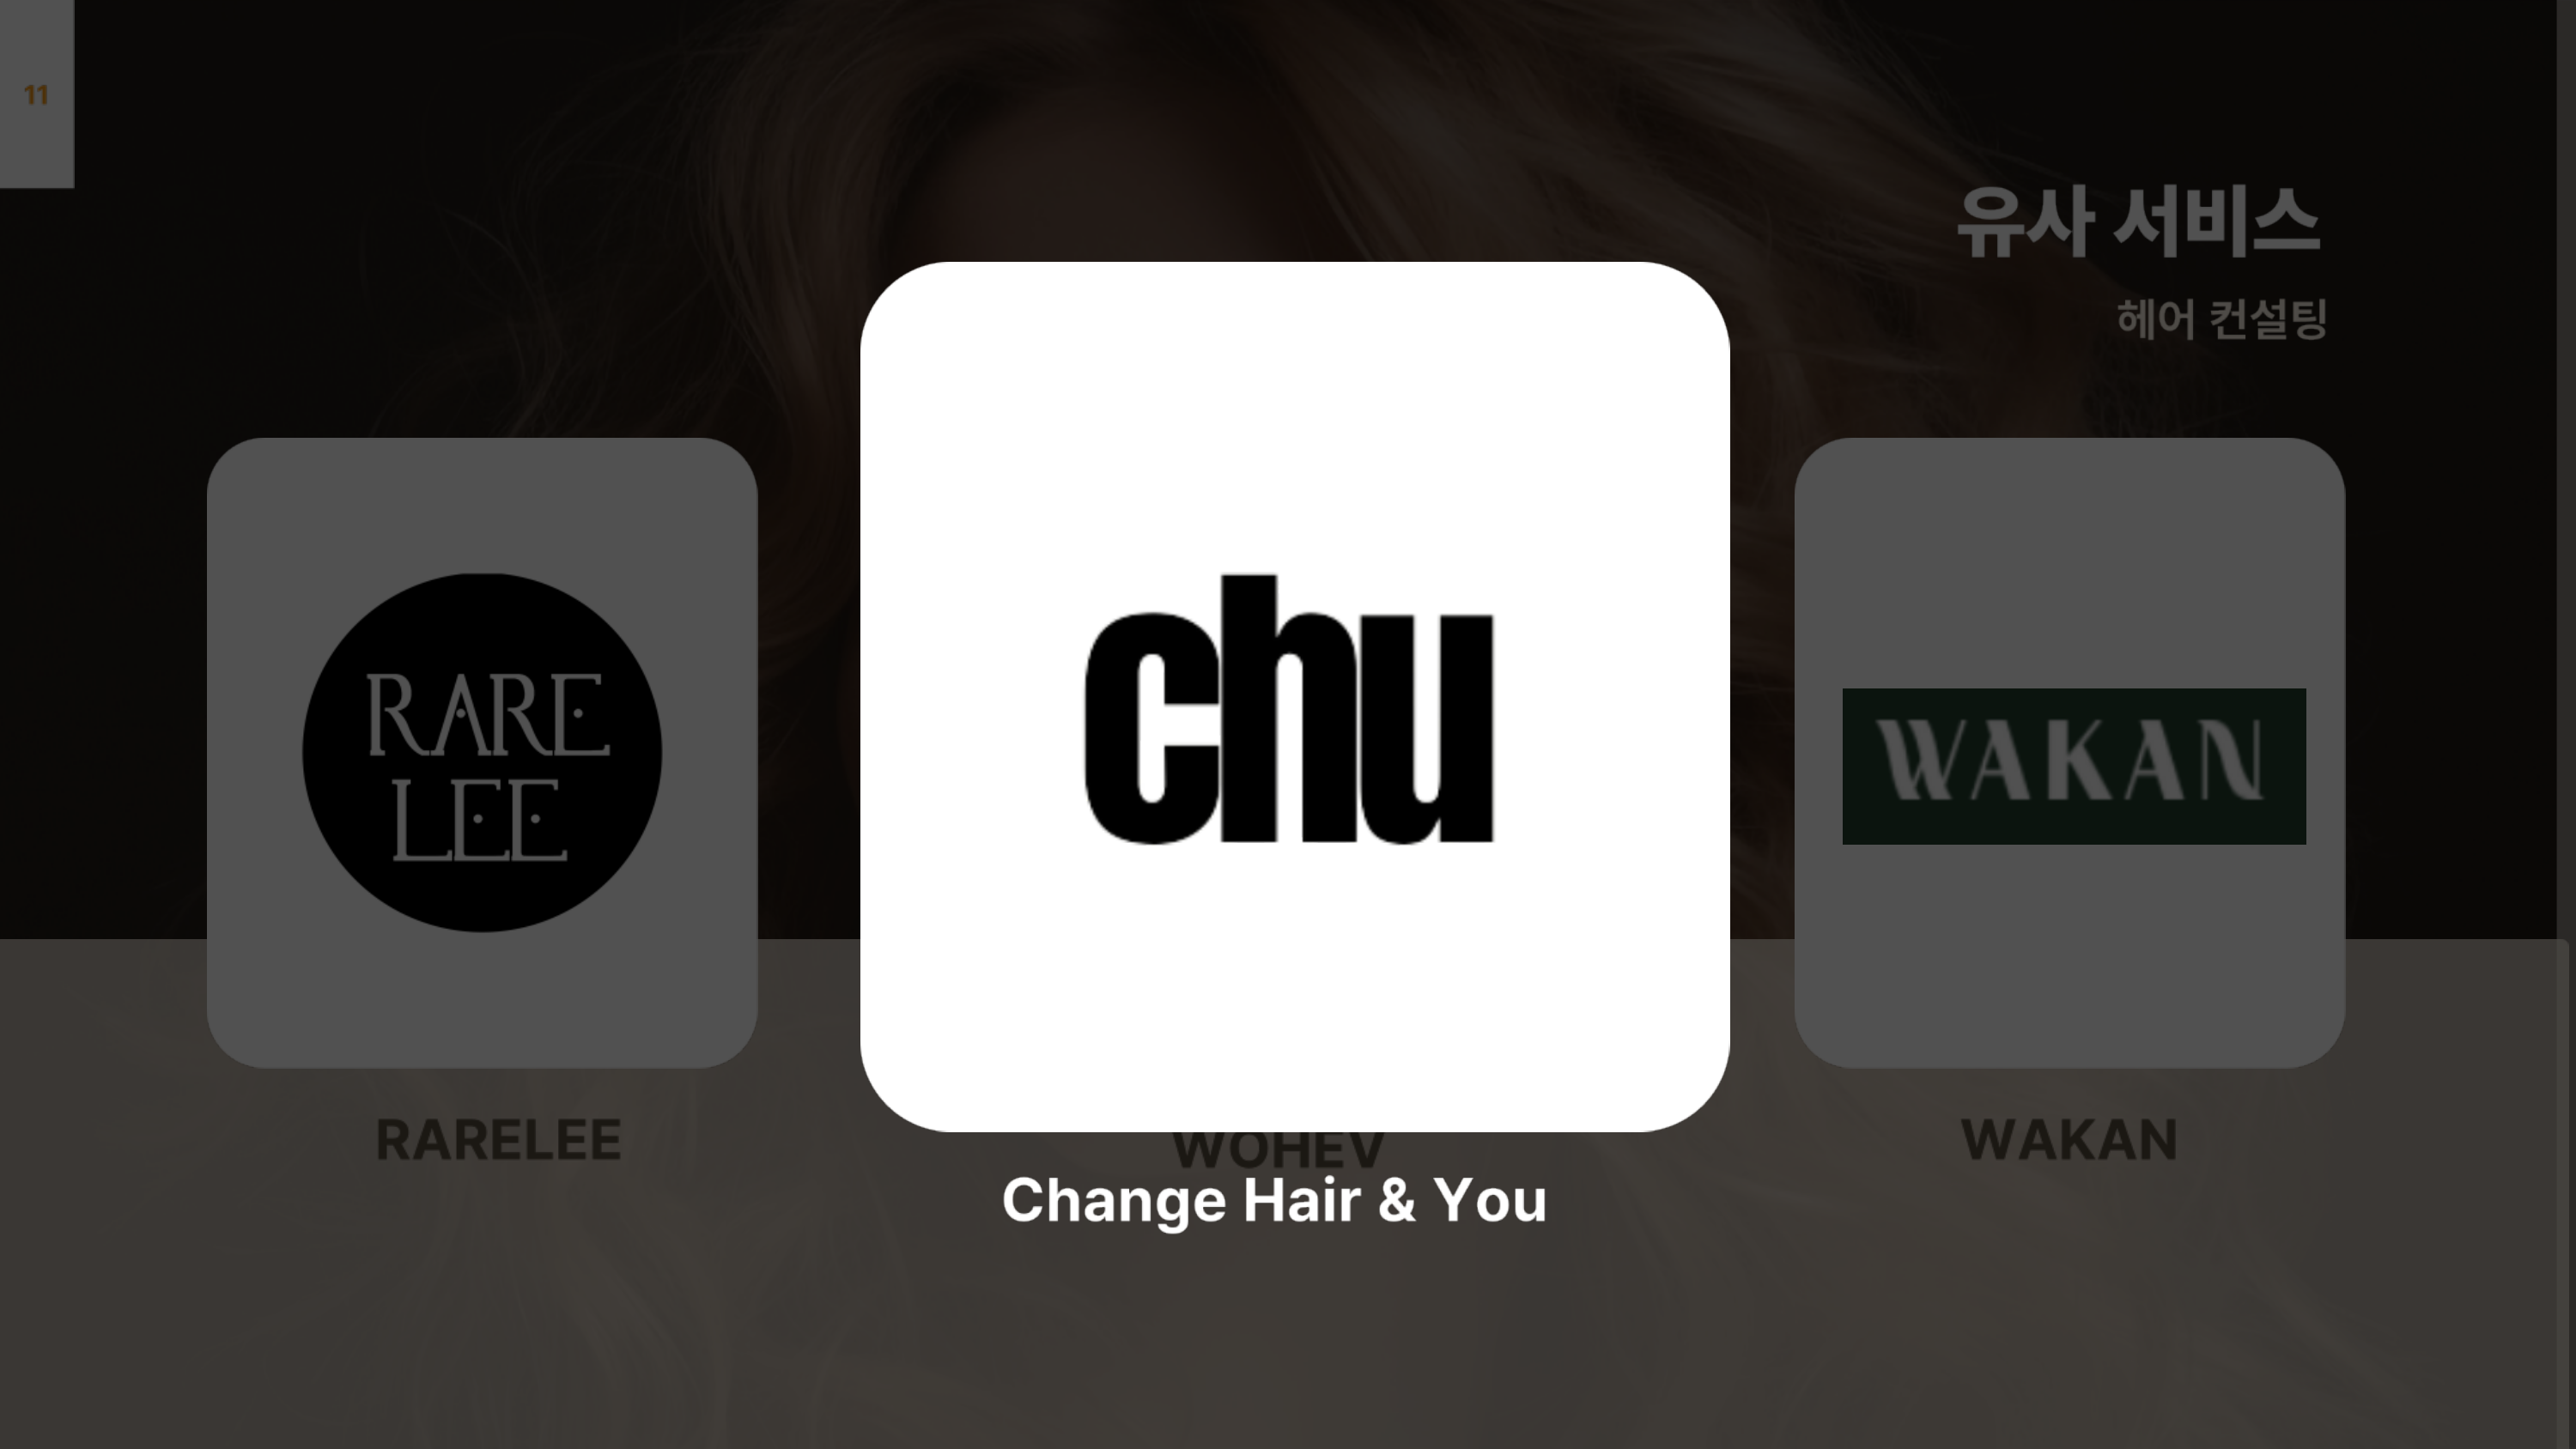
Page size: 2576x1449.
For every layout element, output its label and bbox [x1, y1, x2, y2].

picture [0, 0, 2576, 1449]
text_box [860, 262, 1730, 1298]
